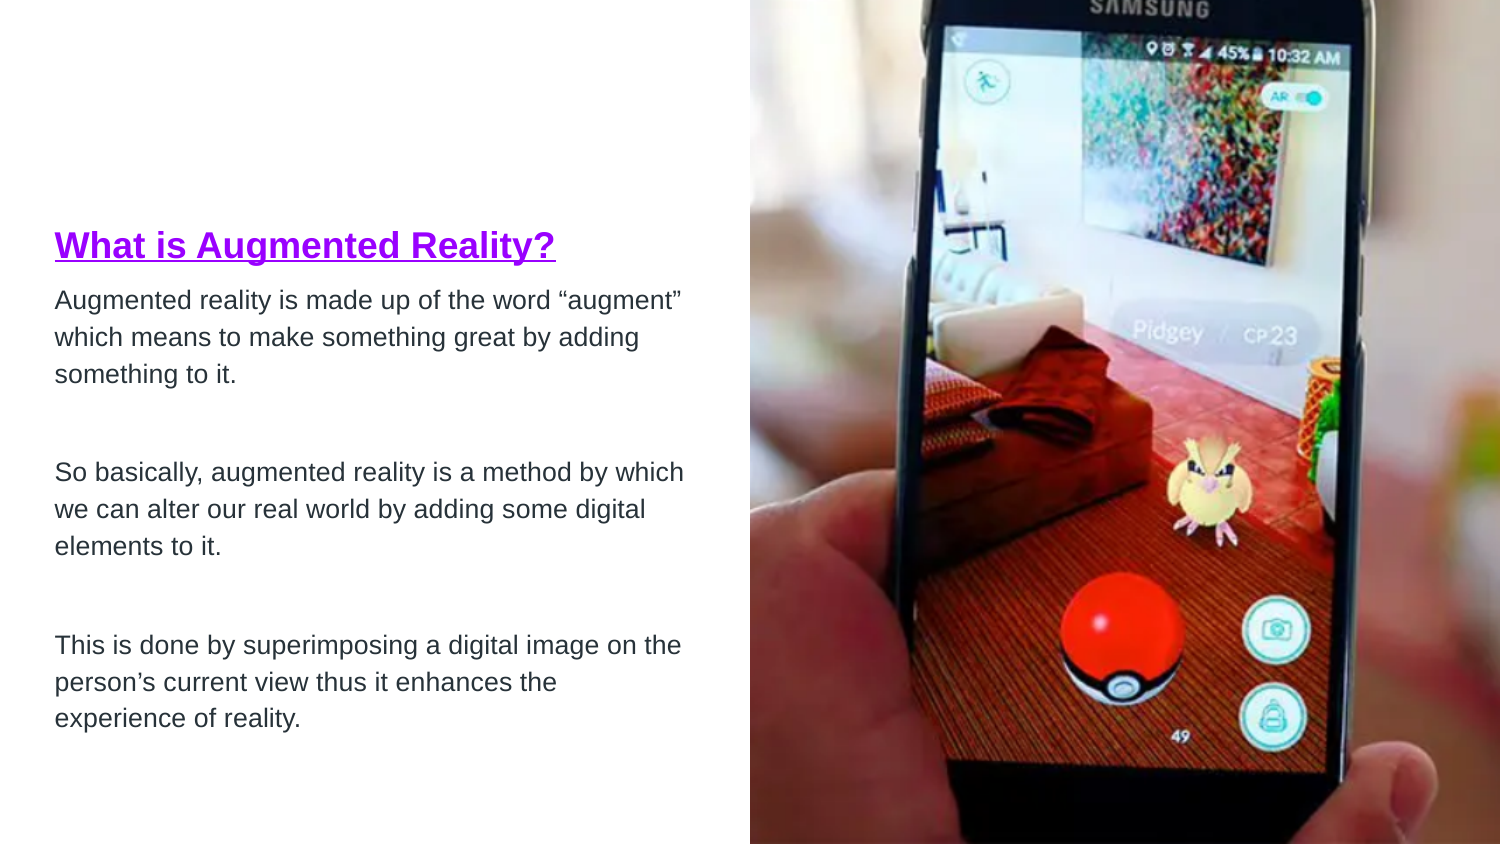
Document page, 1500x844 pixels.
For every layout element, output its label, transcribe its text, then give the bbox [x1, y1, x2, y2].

picture [749, 0, 1500, 844]
title What is Augmented Reality? Augmented reality is made up of the word “augment” which means to make something great by adding something to it. So basically, augmented reality is a method by which we can alter our real world by adding some digital elements to it. This is done by superimposing a digital image on the person’s current view thus it enhances the experience of reality. [39, 193, 708, 749]
